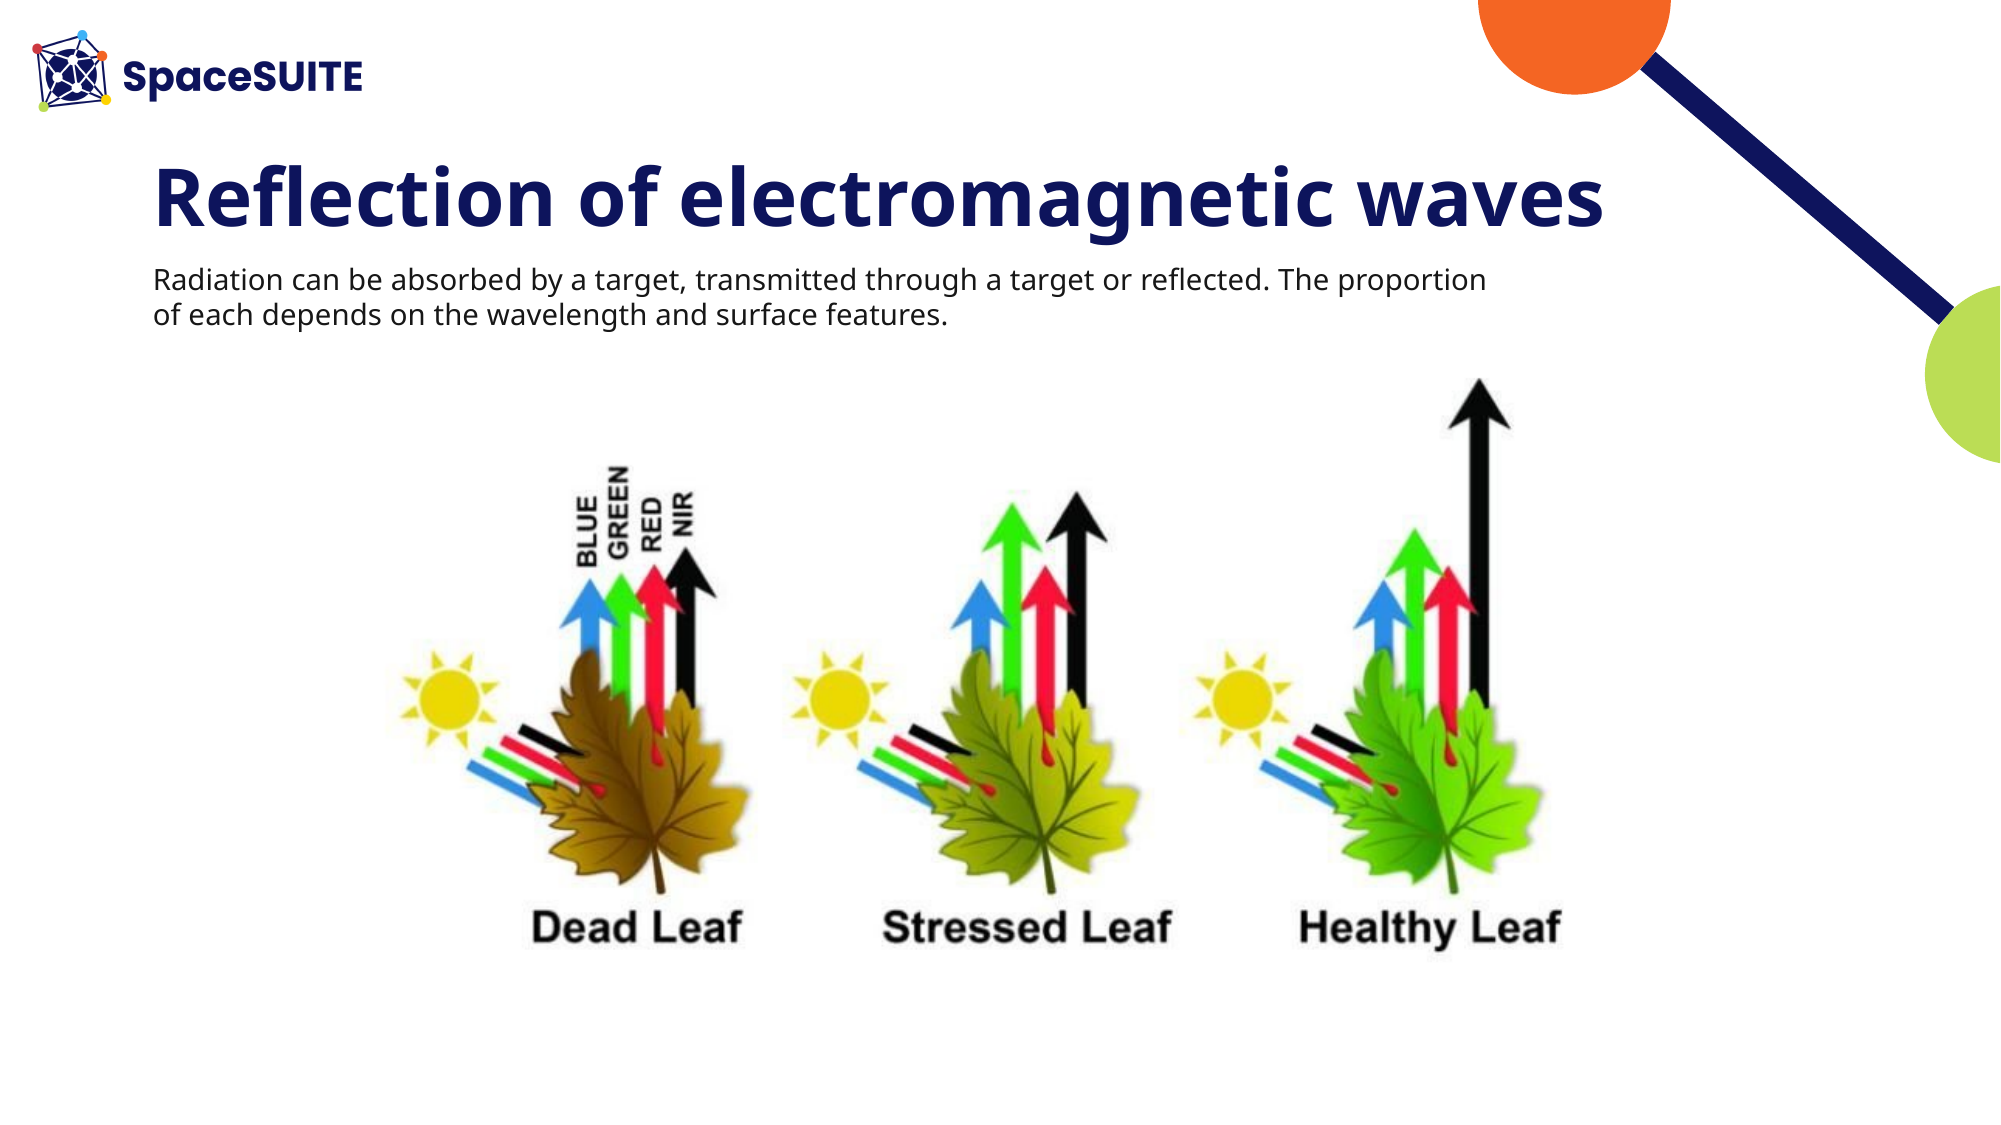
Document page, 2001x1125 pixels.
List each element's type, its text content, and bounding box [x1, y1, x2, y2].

picture [360, 365, 1619, 967]
list Radiation can be absorbed by a target, transmitted through a target or reflected. The proportion of each depends on the wavelength and surface features. [137, 252, 1521, 340]
picture [32, 30, 362, 112]
title Reflection of electromagnetic waves [137, 138, 1672, 251]
